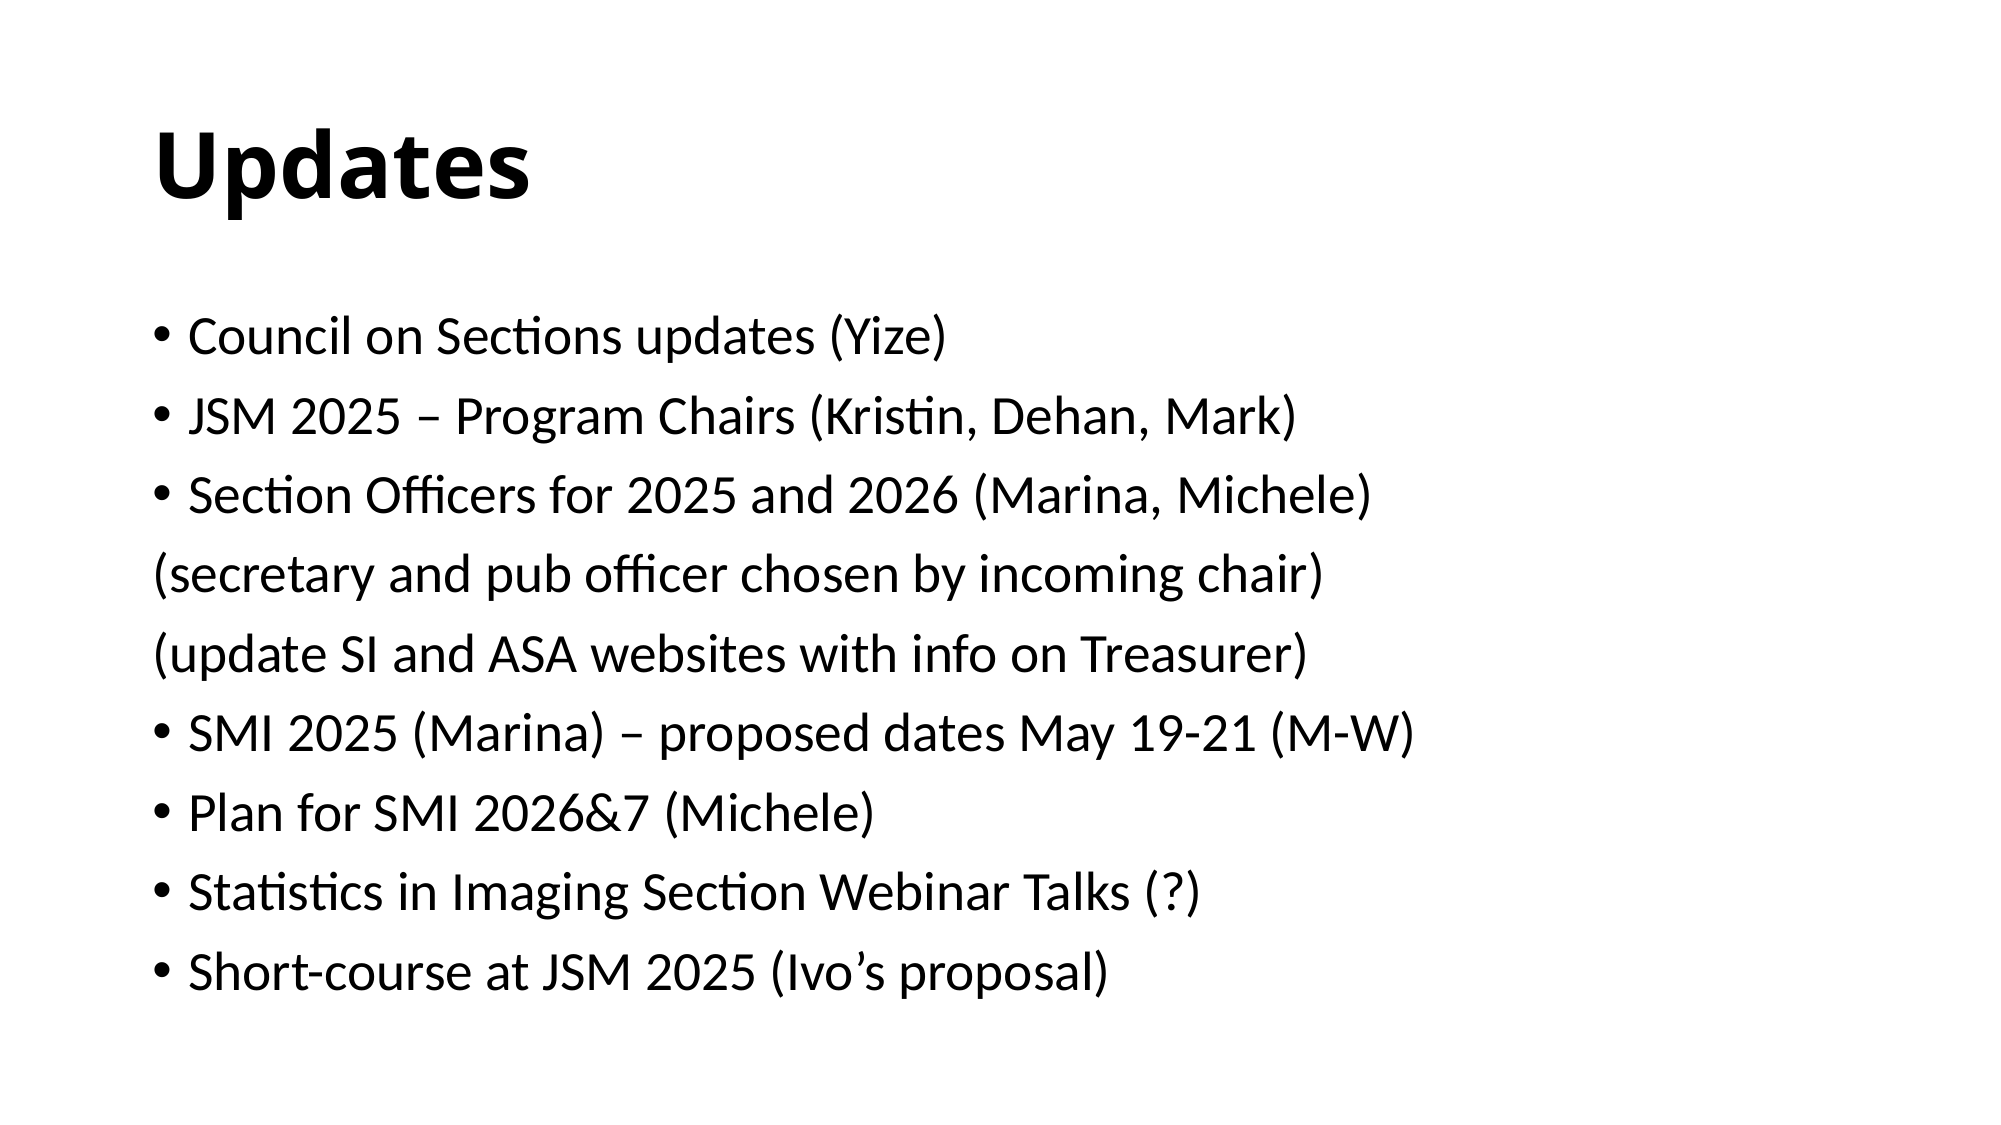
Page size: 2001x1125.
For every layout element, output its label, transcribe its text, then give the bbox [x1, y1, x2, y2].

title Updates [137, 59, 1863, 278]
list Council on Sections updates (Yize) JSM 2025 – Program Chairs (Kristin, Dehan, Mark) Section Officers for 2025 and 2026 (Marina, Michele) (secretary and pub officer chosen by incoming chair) (update SI and ASA websites with info on Treasurer) SMI 2025 (Marina) – proposed dates May 19-21 (M-W) Plan for SMI 2026&7 (Michele) Statistics in Imaging Section Webinar Talks (?) Short-course at JSM 2025 (Ivo’s proposal) [137, 299, 1863, 1014]
